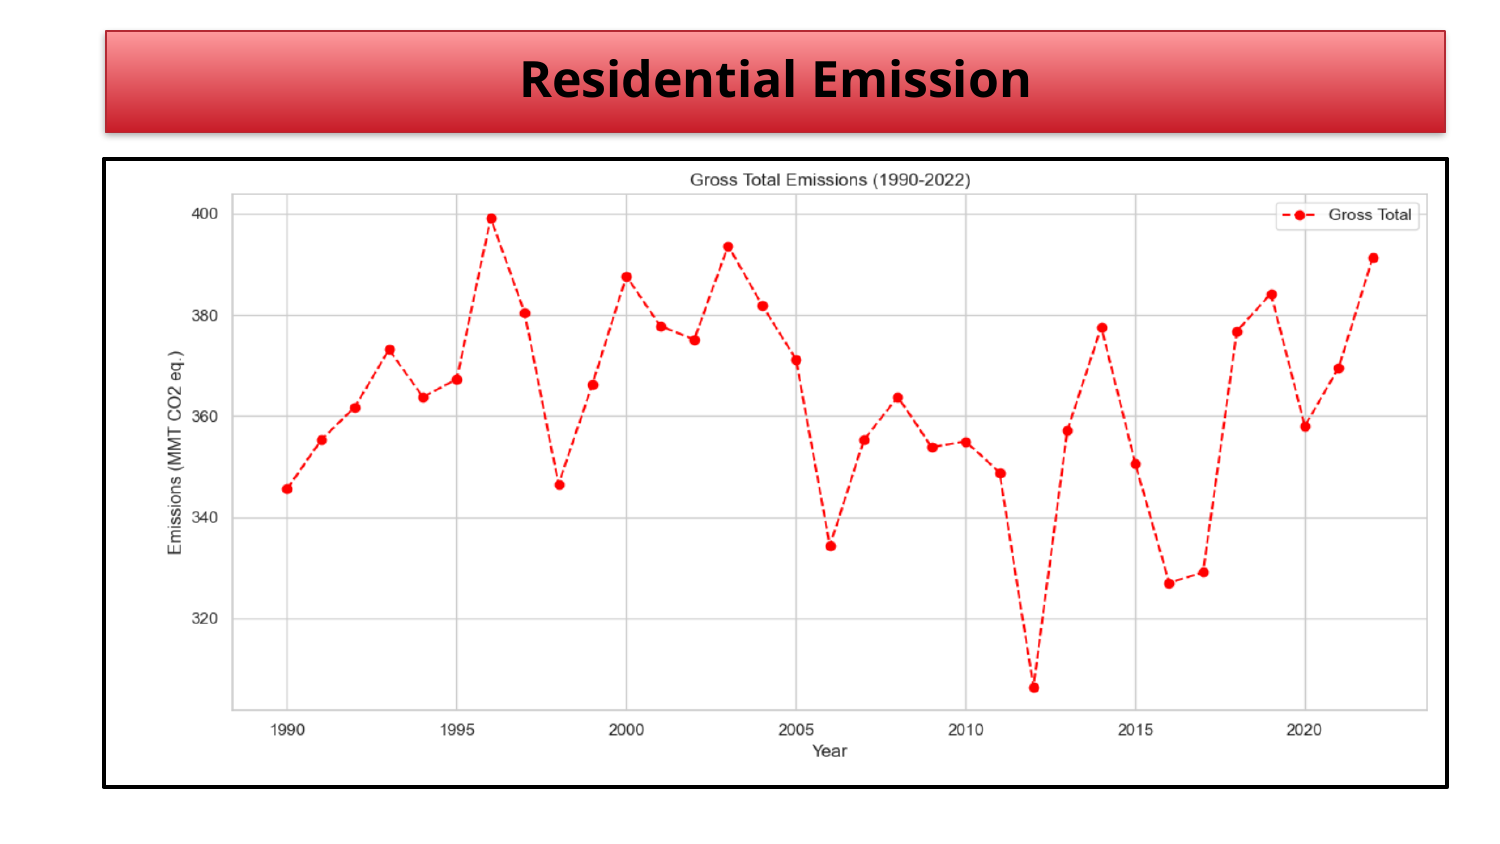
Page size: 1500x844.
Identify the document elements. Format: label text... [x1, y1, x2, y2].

picture [105, 160, 1446, 786]
title Residential Emission [105, 30, 1446, 133]
